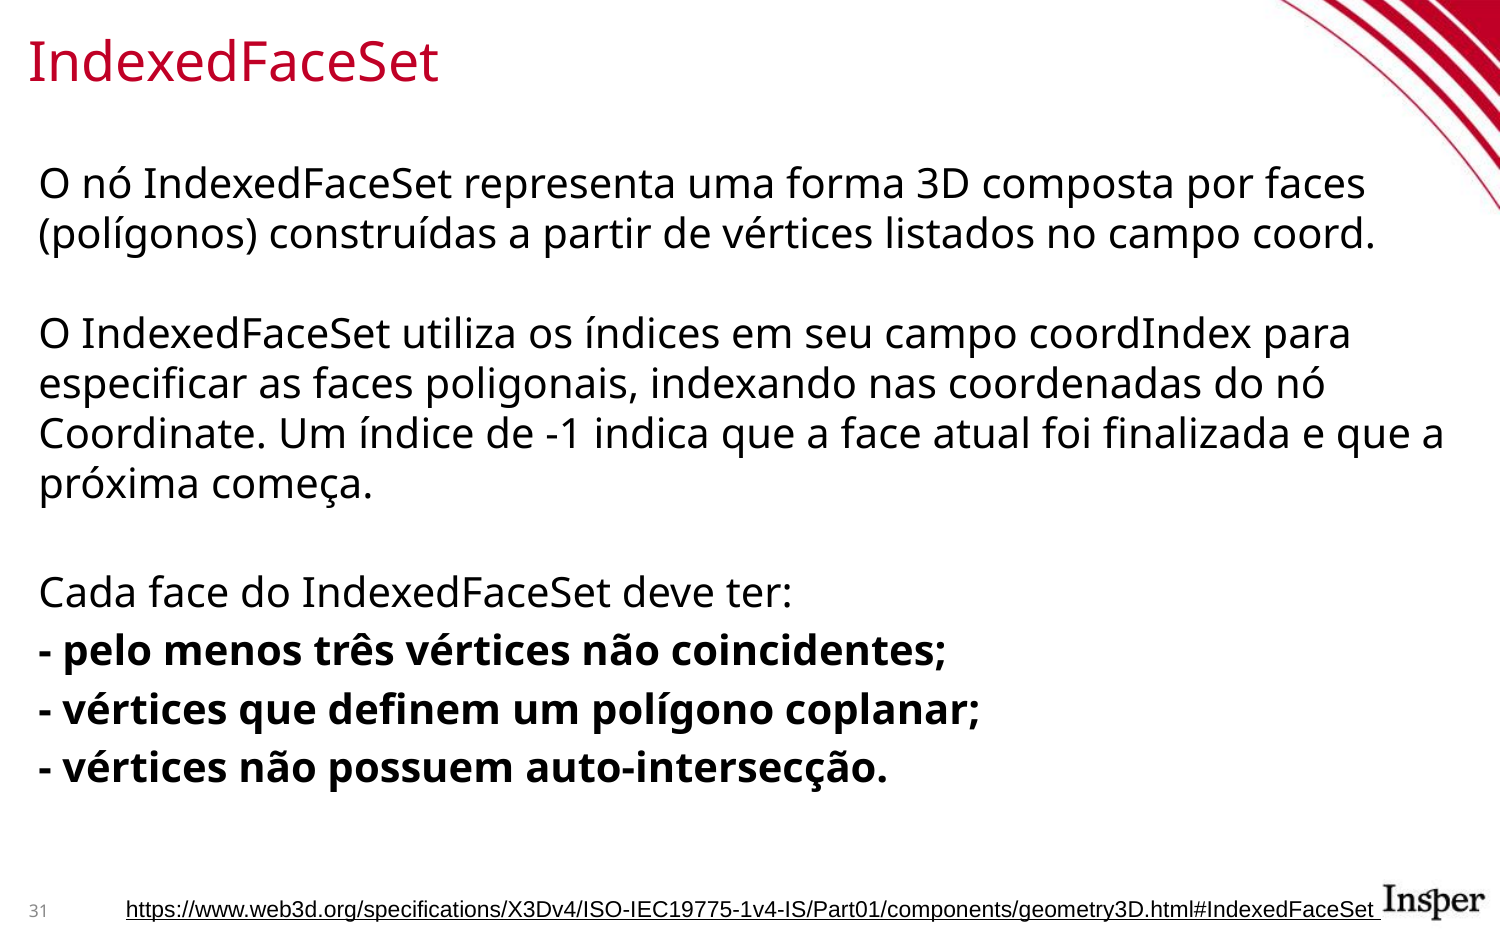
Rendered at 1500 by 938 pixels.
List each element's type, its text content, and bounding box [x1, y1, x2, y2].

title IndexedFaceSet [13, 18, 1397, 104]
picture [249, 887, 1500, 938]
list O nó IndexedFaceSet representa uma forma 3D composta por faces (polígonos) construídas a partir de vértices listados no campo coord. O IndexedFaceSet utiliza os índices em seu campo coordIndex para especificar as faces poligonais, indexando nas coordenadas do nó Coordinate. Um índice de -1 indica que a face atual foi finalizada e que a próxima começa. Cada face do IndexedFaceSet deve ter: - pelo menos três vértices não coincidentes; - vértices que definem um polígono coplanar; - vértices não possuem auto-intersecção. [23, 149, 1500, 887]
picture [249, 0, 1500, 149]
text_box https://www.web3d.org/specifications/X3Dv4/ISO-IEC19775-1v4-IS/Part01/components/geometry3D.html#IndexedFaceSet [26, 886, 1397, 933]
slide_number 31 [0, 887, 78, 938]
